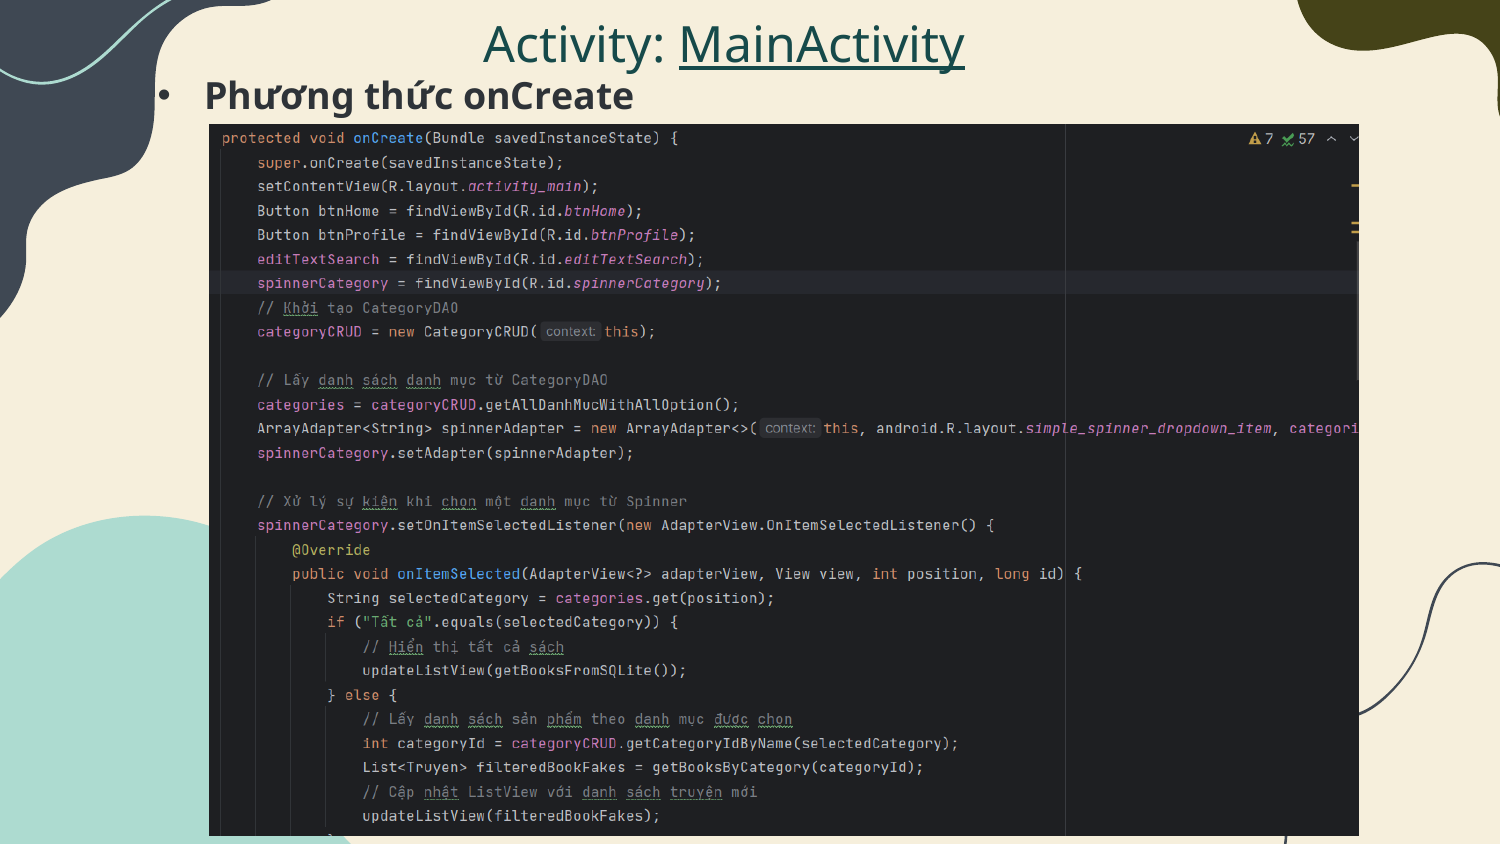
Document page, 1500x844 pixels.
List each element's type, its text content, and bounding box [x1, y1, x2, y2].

text_box Activity: MainActivity [483, 18, 1282, 123]
text_box [1297, 0, 1500, 117]
text_box Phương thức onCreate [157, 71, 483, 157]
picture [208, 124, 1360, 836]
